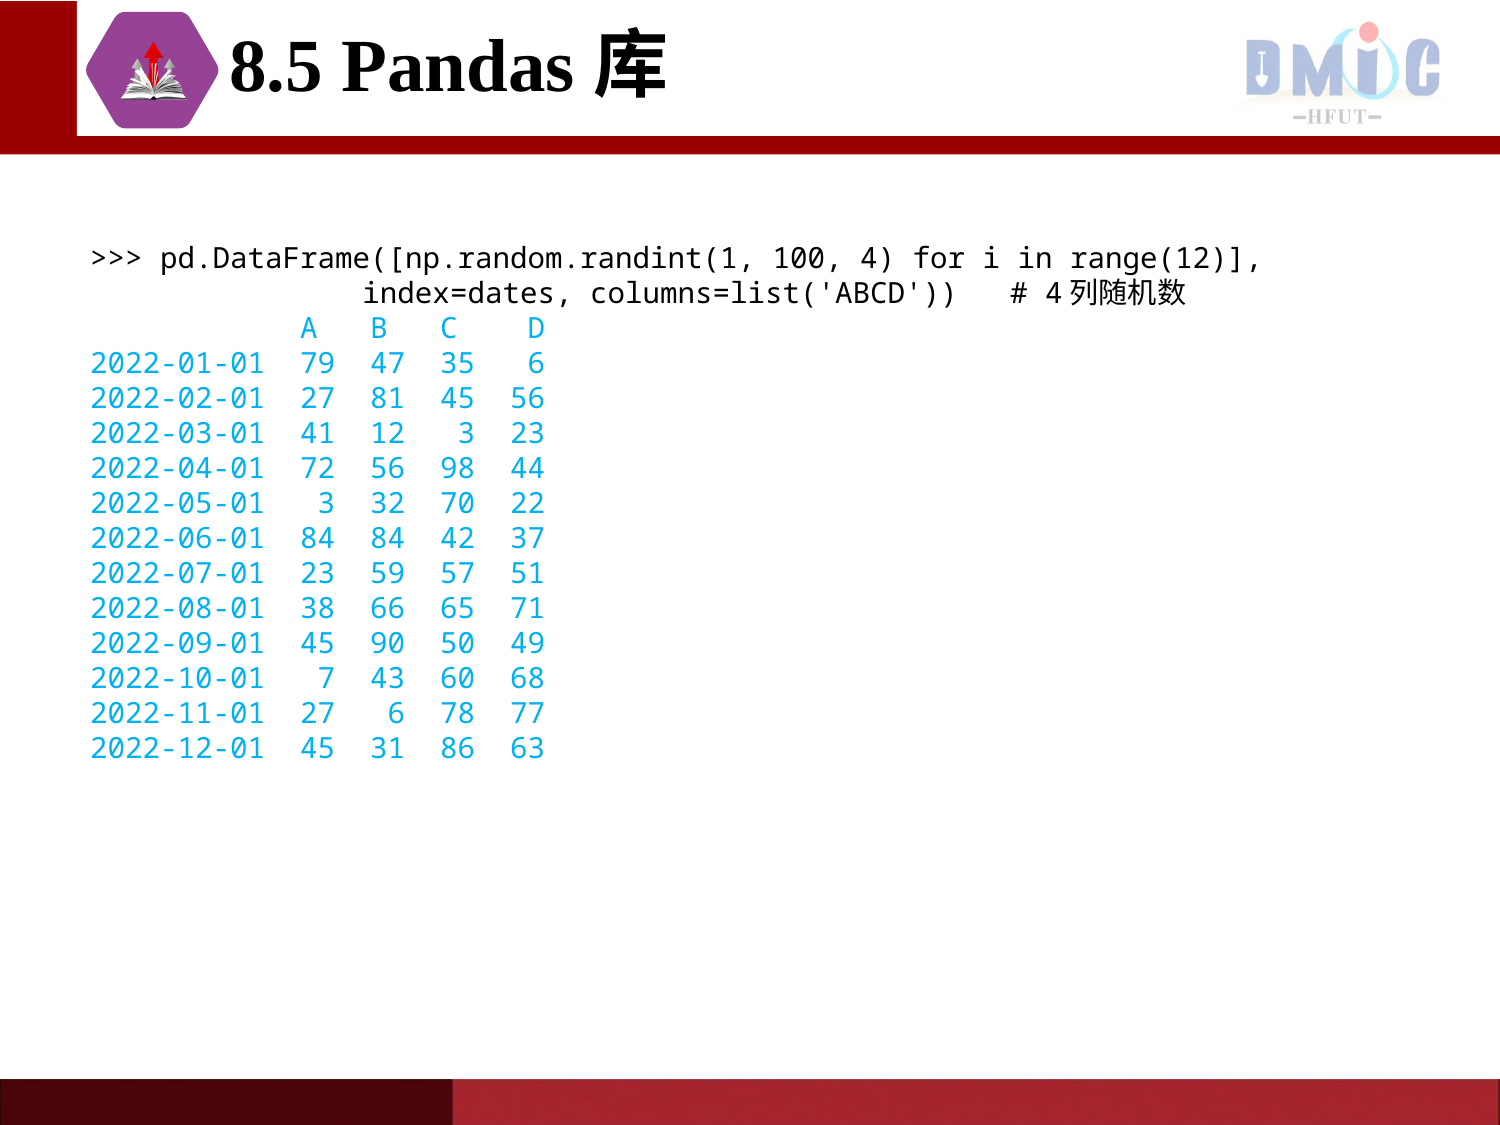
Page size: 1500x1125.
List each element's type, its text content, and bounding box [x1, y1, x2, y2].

picture [0, 1079, 1500, 1125]
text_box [0, 8, 1046, 129]
list >>> pd.DataFrame([np.random.randint(1, 100, 4) for i in range(12)], index=dates, columns=list('ABCD')) # 4列随机数 A B C D 2022-01-01 79 47 35 6 2022-02-01 27 81 45 56 2022-03-01 41 12 3 23 2022-04-01 72 56 98 44 2022-05-01 3 32 70 22 2022-06-01 84 84 42 37 2022-07-01 23 59 57 51 2022-08-01 38 66 65 71 2022-09-01 45 90 50 49 2022-10-01 7 43 60 68 2022-11-01 27 6 78 77 2022-12-01 45 31 86 63 [74, 231, 1426, 1000]
